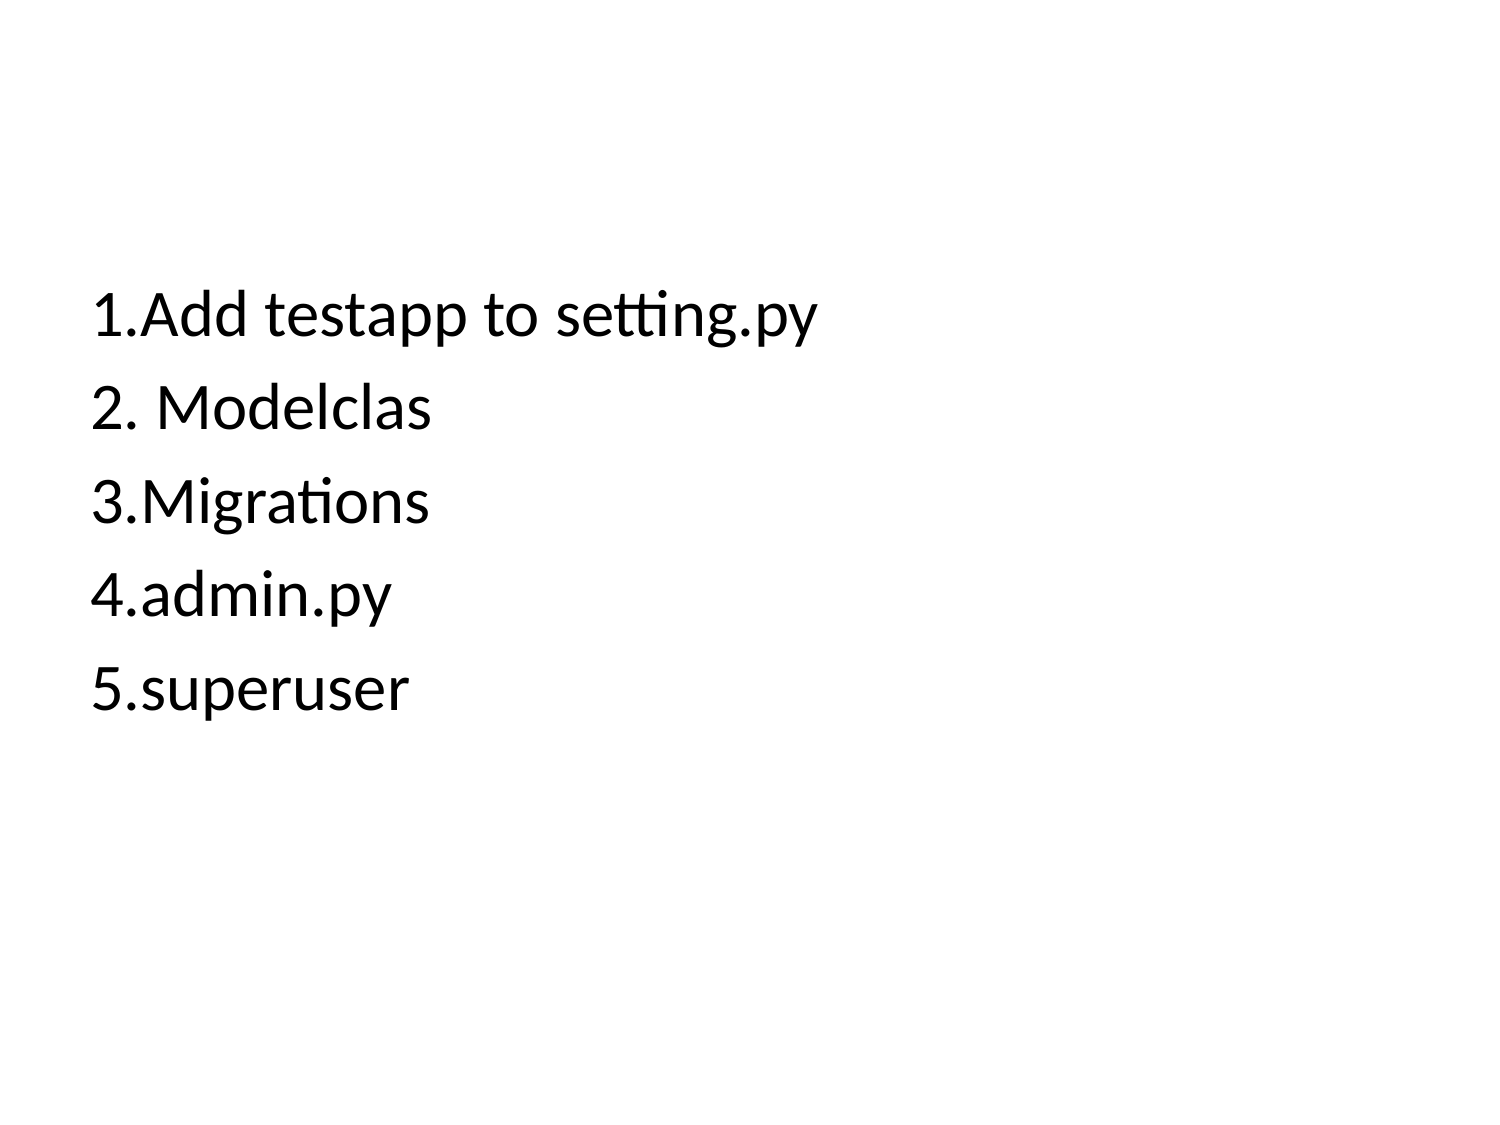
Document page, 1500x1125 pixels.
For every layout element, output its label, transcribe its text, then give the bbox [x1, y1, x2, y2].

list 1.Add testapp to setting.py 2. Modelclas 3.Migrations 4.admin.py 5.superuser [75, 262, 1425, 1005]
